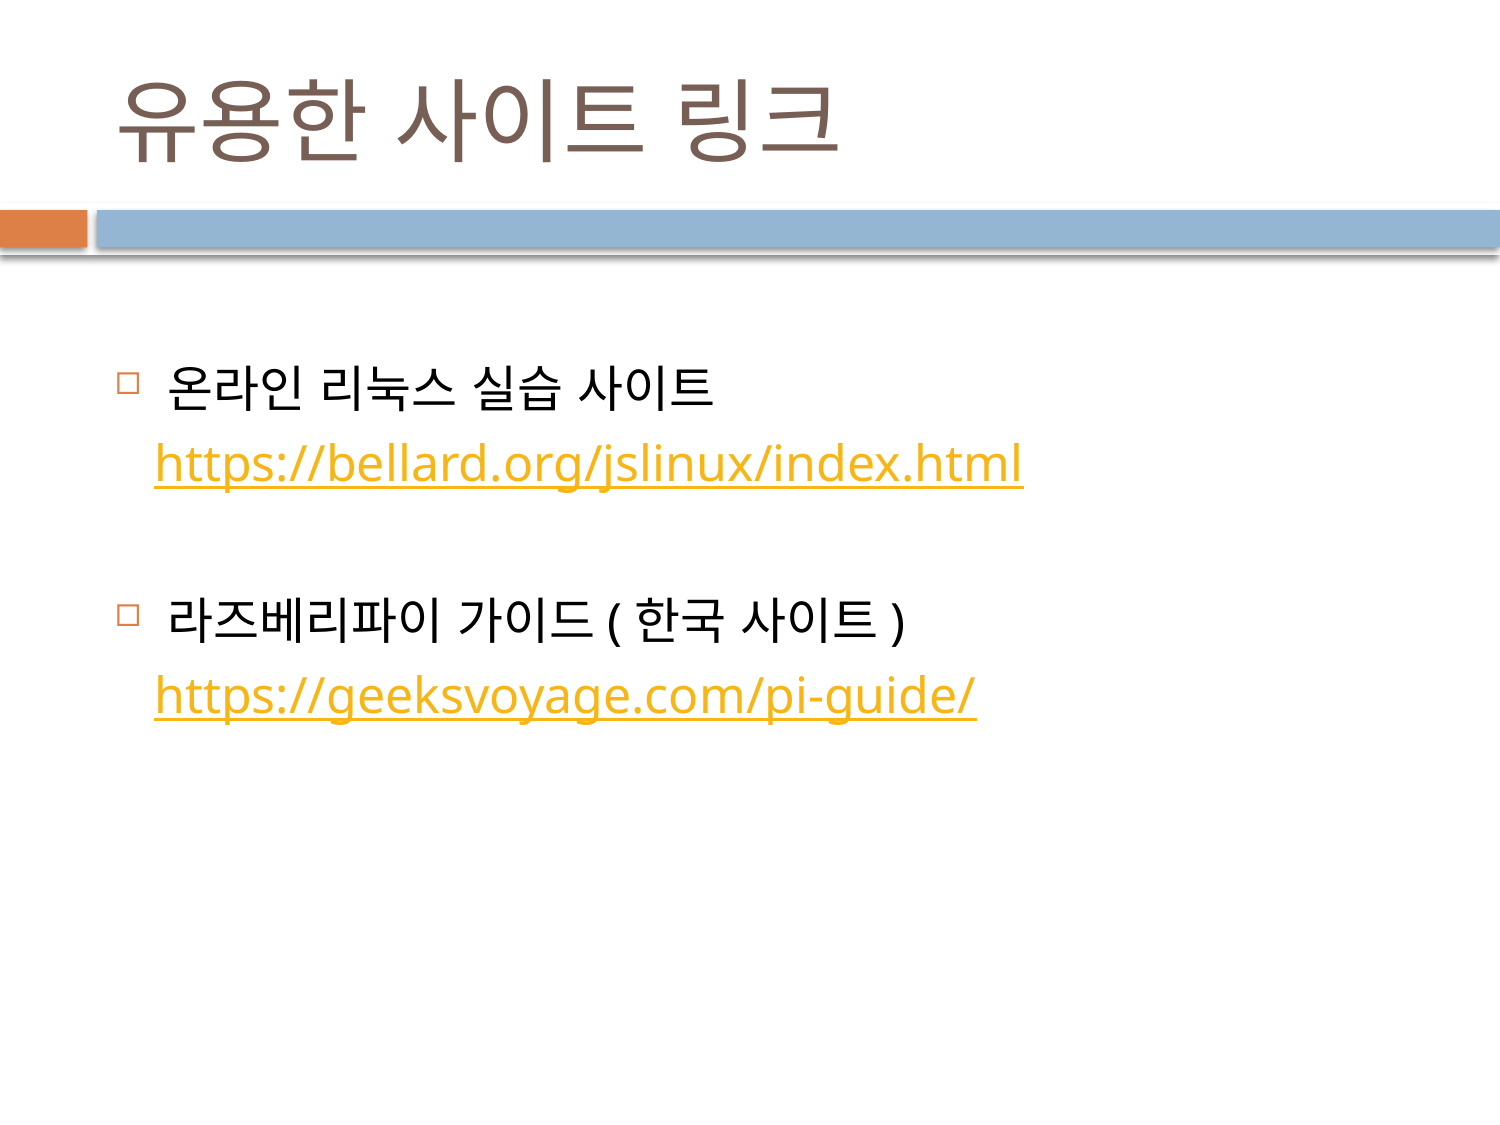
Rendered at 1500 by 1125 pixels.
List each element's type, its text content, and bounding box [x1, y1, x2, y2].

list 온라인 리눅스 실습 사이트 https://bellard.org/jslinux/index.html 라즈베리파이 가이드(한국 사이트) https://geeksvoyage.com/pi-guide/ [100, 349, 1438, 1088]
title 유용한 사이트 링크 [100, 37, 1438, 200]
